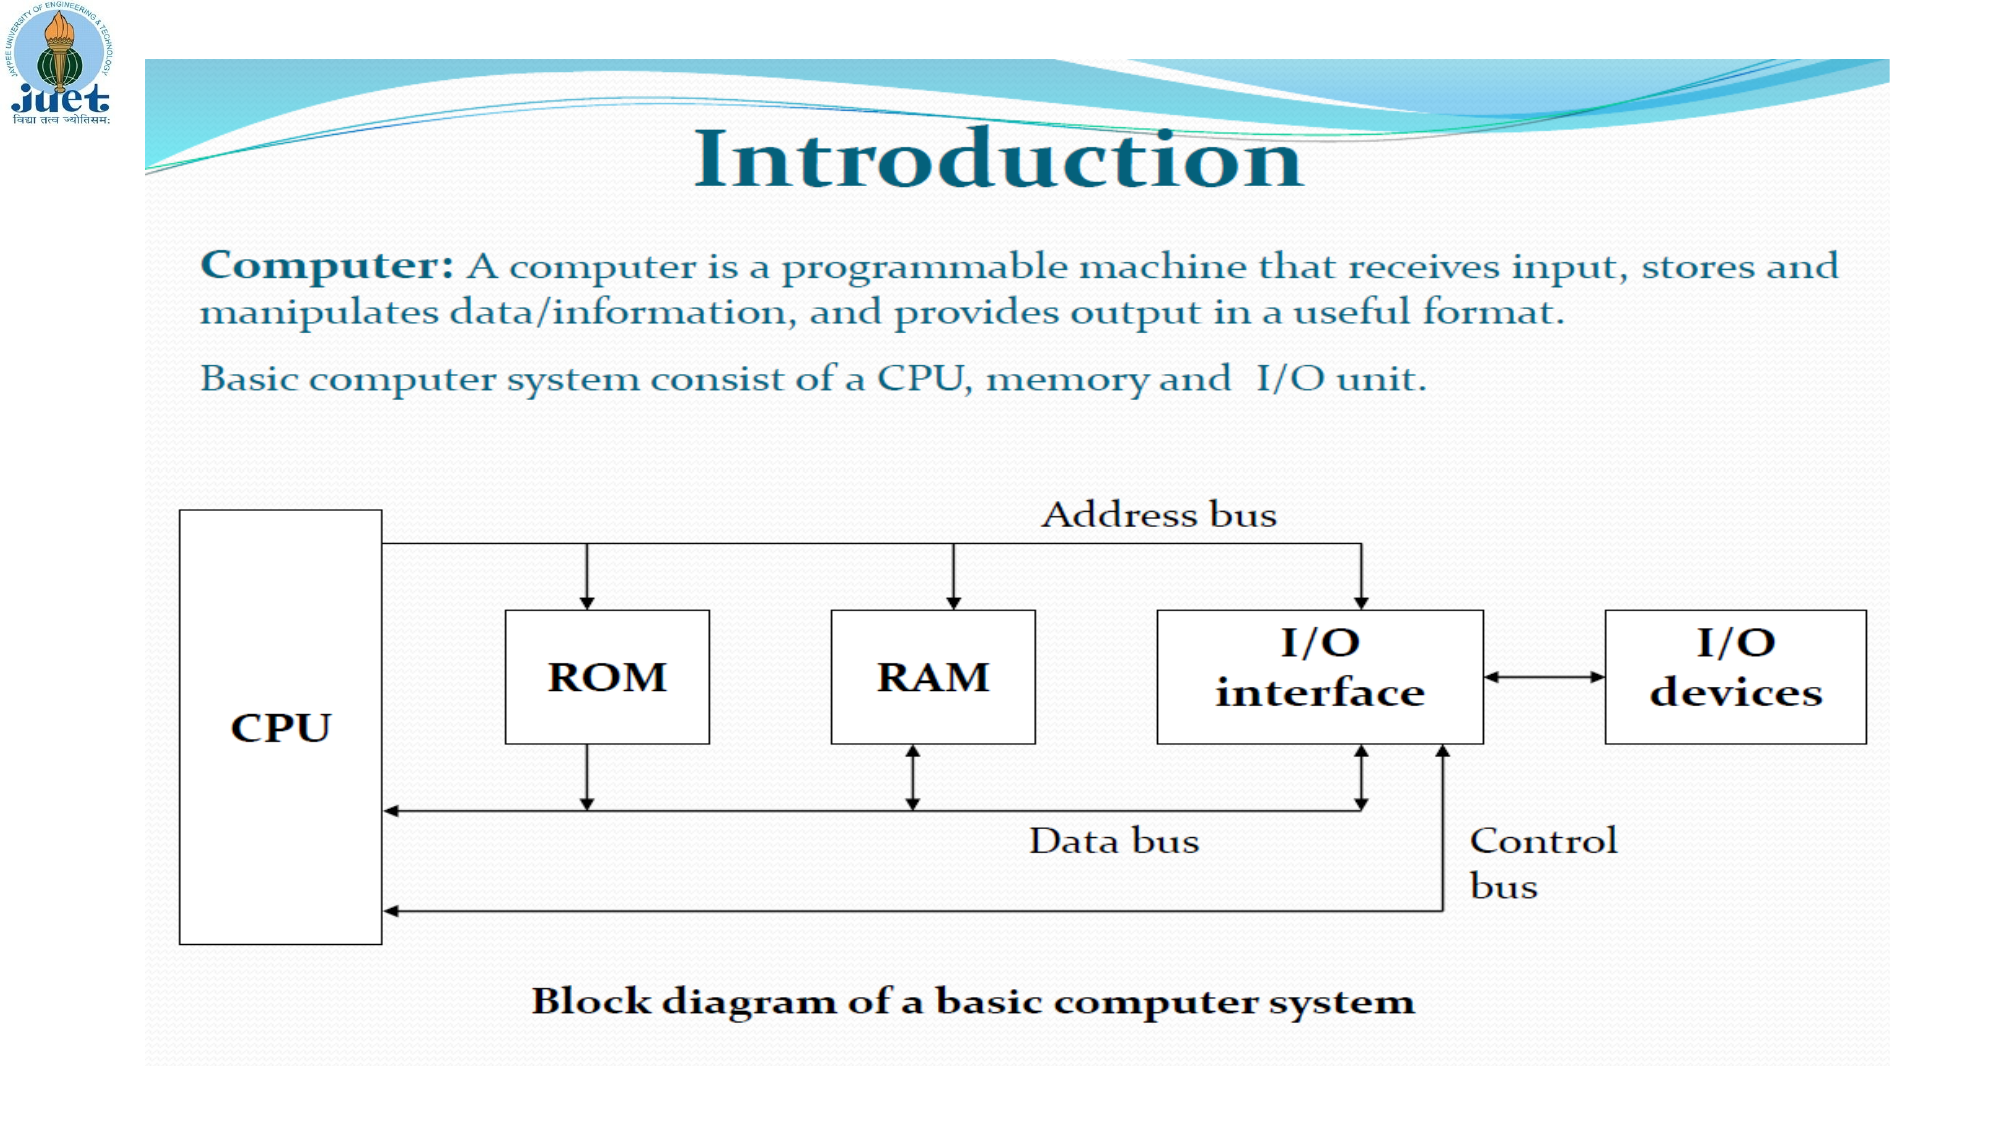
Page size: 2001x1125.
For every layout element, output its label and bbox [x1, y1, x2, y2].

picture [0, 0, 115, 126]
picture [144, 59, 1890, 1066]
